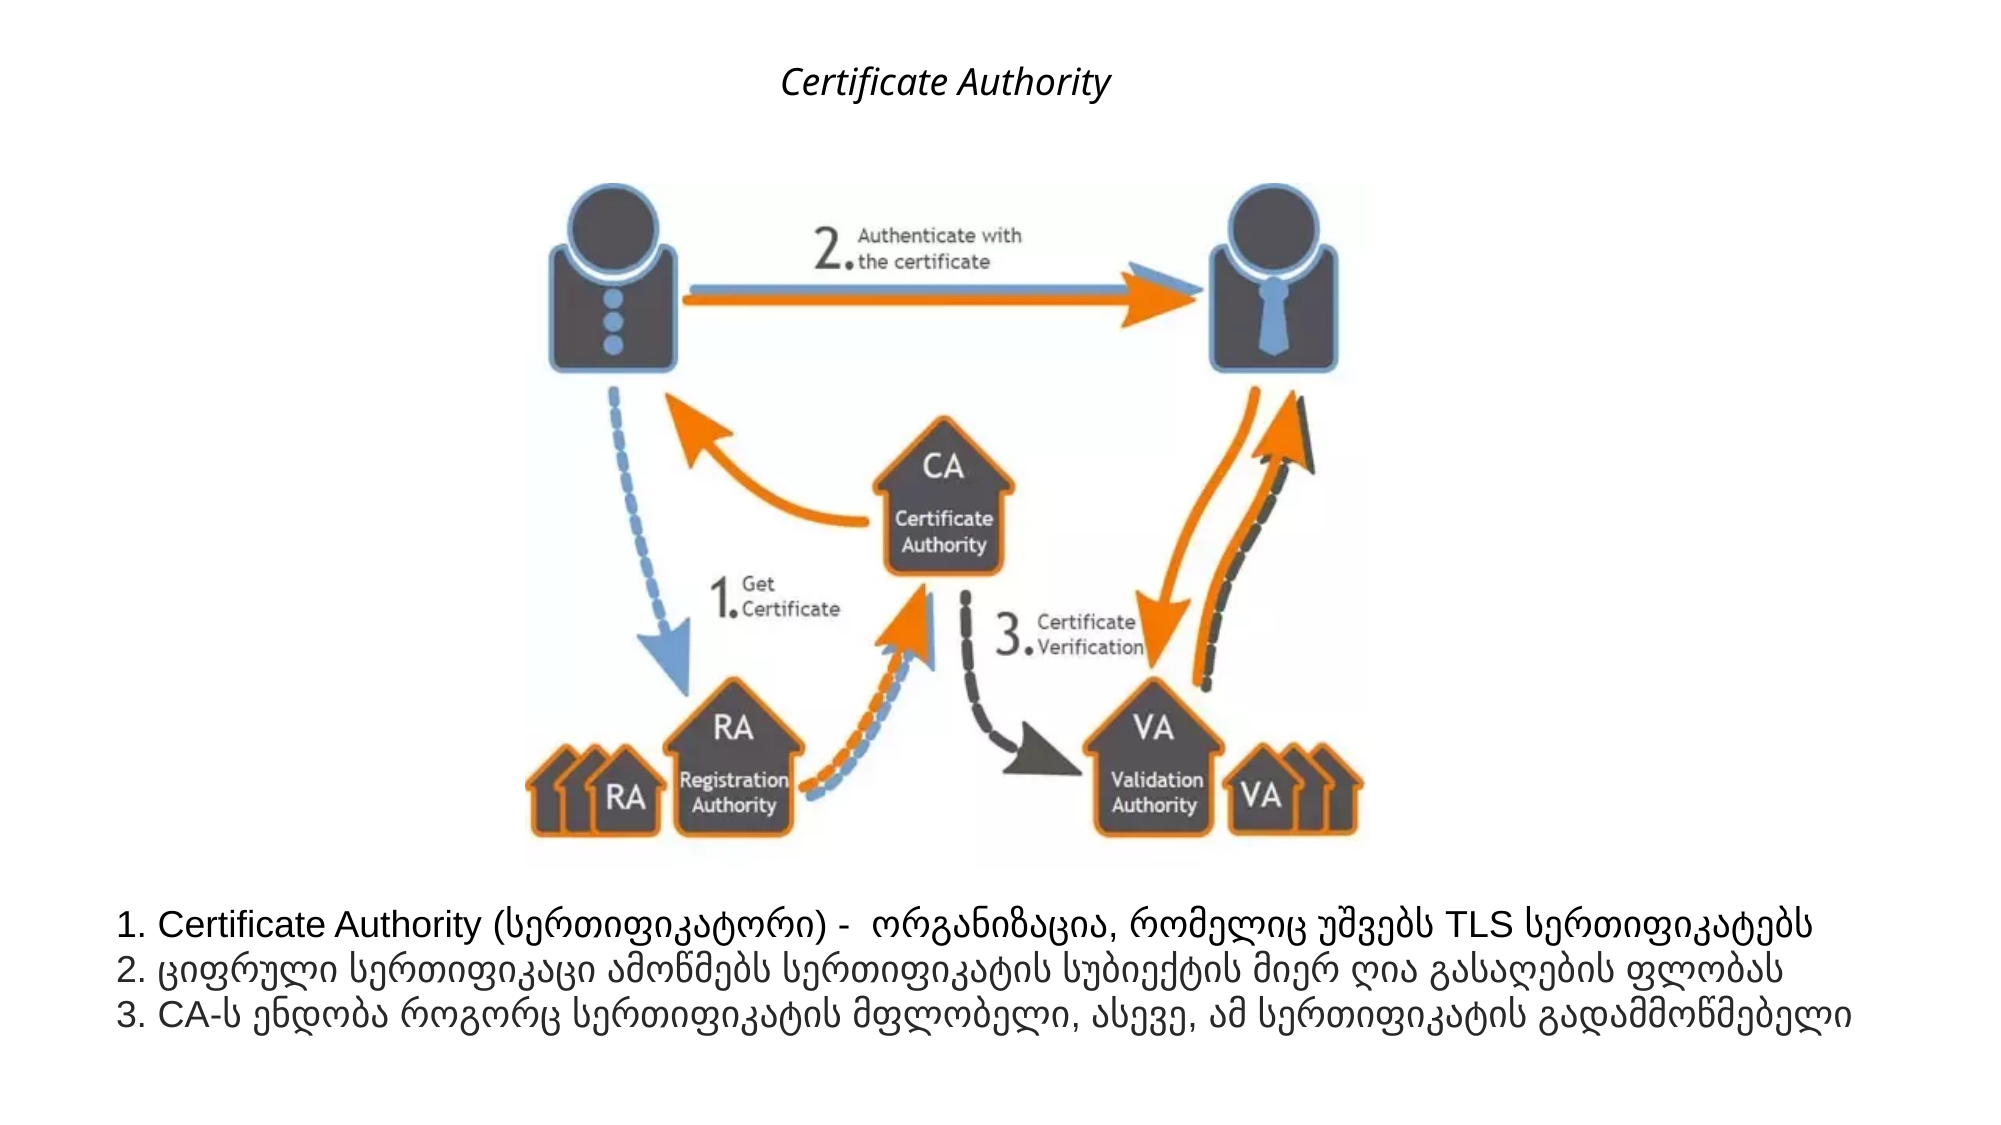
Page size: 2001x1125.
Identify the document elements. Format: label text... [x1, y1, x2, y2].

text_box Certificate Authority [765, 50, 1154, 111]
picture [525, 183, 1370, 869]
text_box 1. Certificate Authority (სერთიფიკატორი) - ორგანიზაცია, რომელიც უშვებს TLS სერთიფიკატებს 2. ციფრული სერთიფიკაცი ამოწმებს სერთიფიკატის სუბიექტის მიერ ღია გასაღების ფლობას 3. CA-ს ენდობა როგორც სერთიფიკატის მფლობელი, ასევე, ამ სერთიფიკატის გადამმოწმებელი [101, 892, 1972, 1043]
